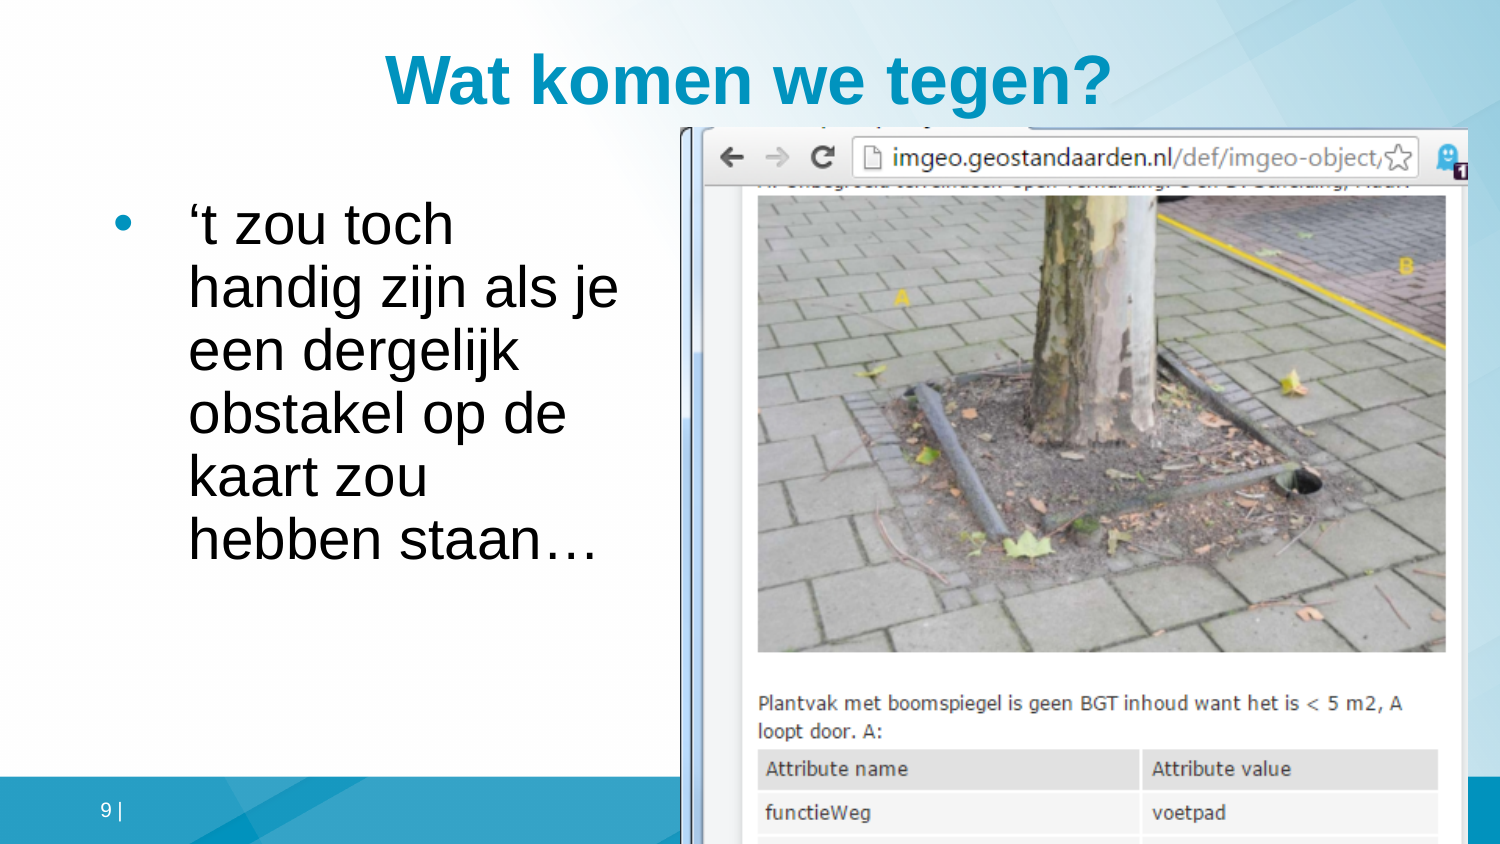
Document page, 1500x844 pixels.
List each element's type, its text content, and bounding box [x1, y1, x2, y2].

list ‘t zou toch handig zijn als je een dergelijk obstakel op de kaart zou hebben staan… [98, 186, 655, 760]
picture [0, 0, 1500, 844]
title Wat komen we tegen? [103, 36, 1397, 128]
